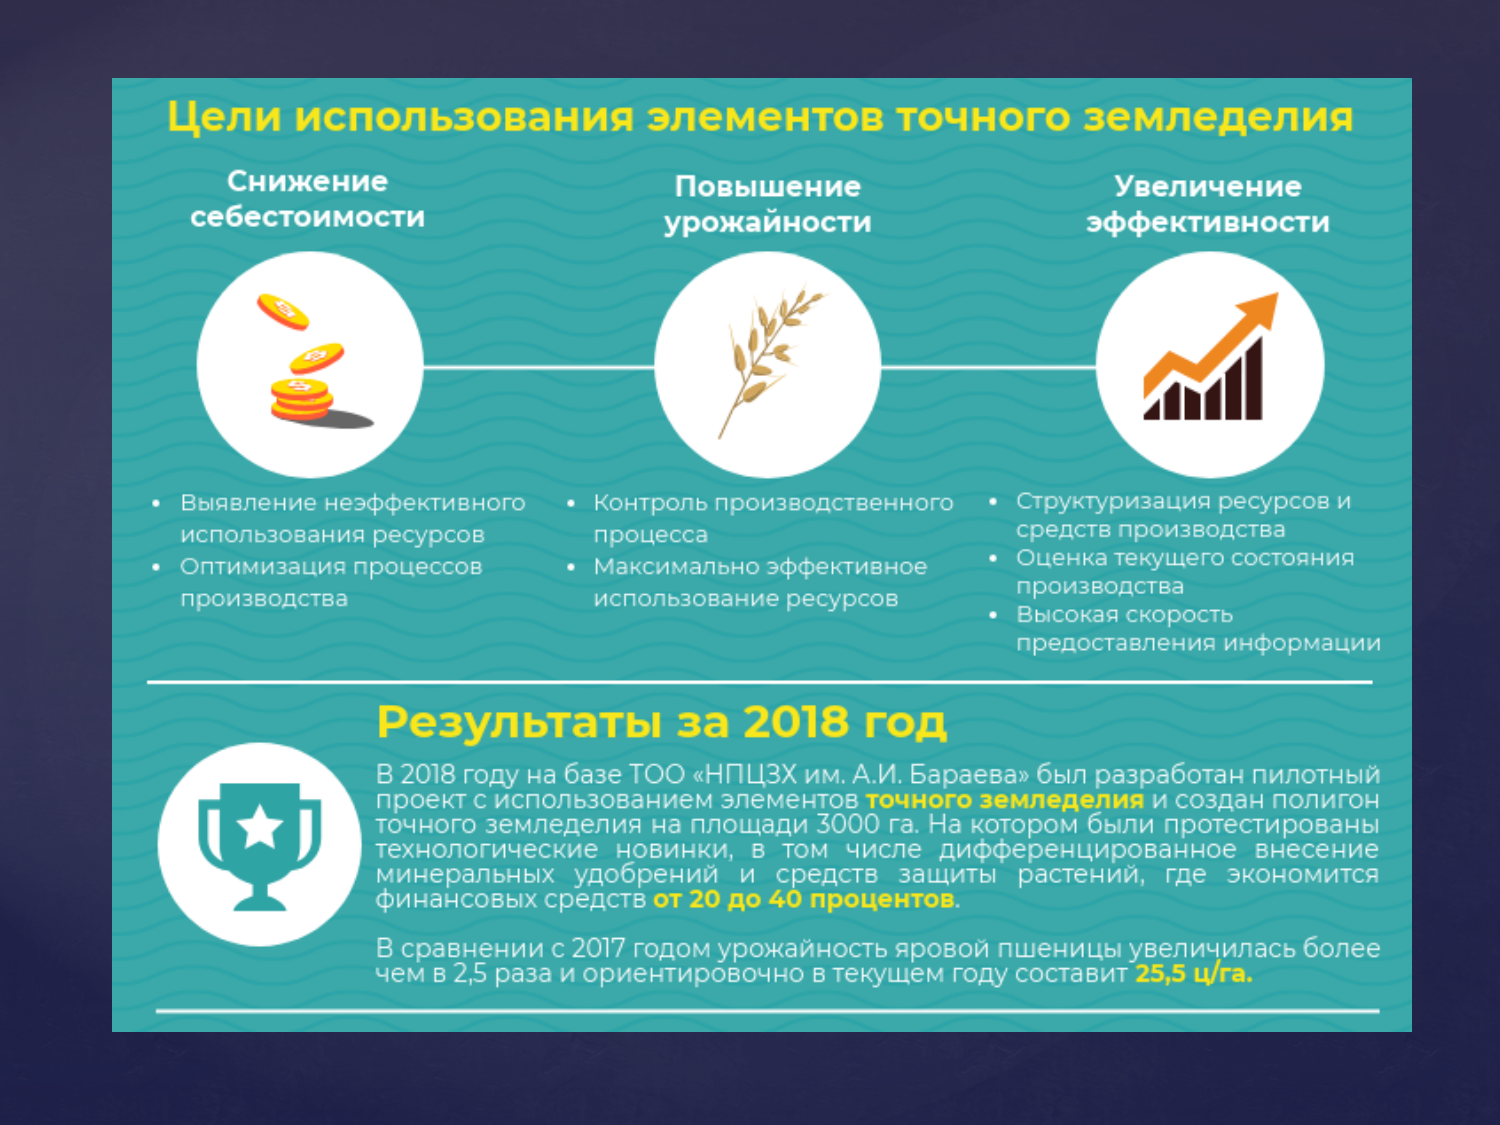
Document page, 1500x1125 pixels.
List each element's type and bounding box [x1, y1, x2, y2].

picture [111, 77, 1412, 1033]
